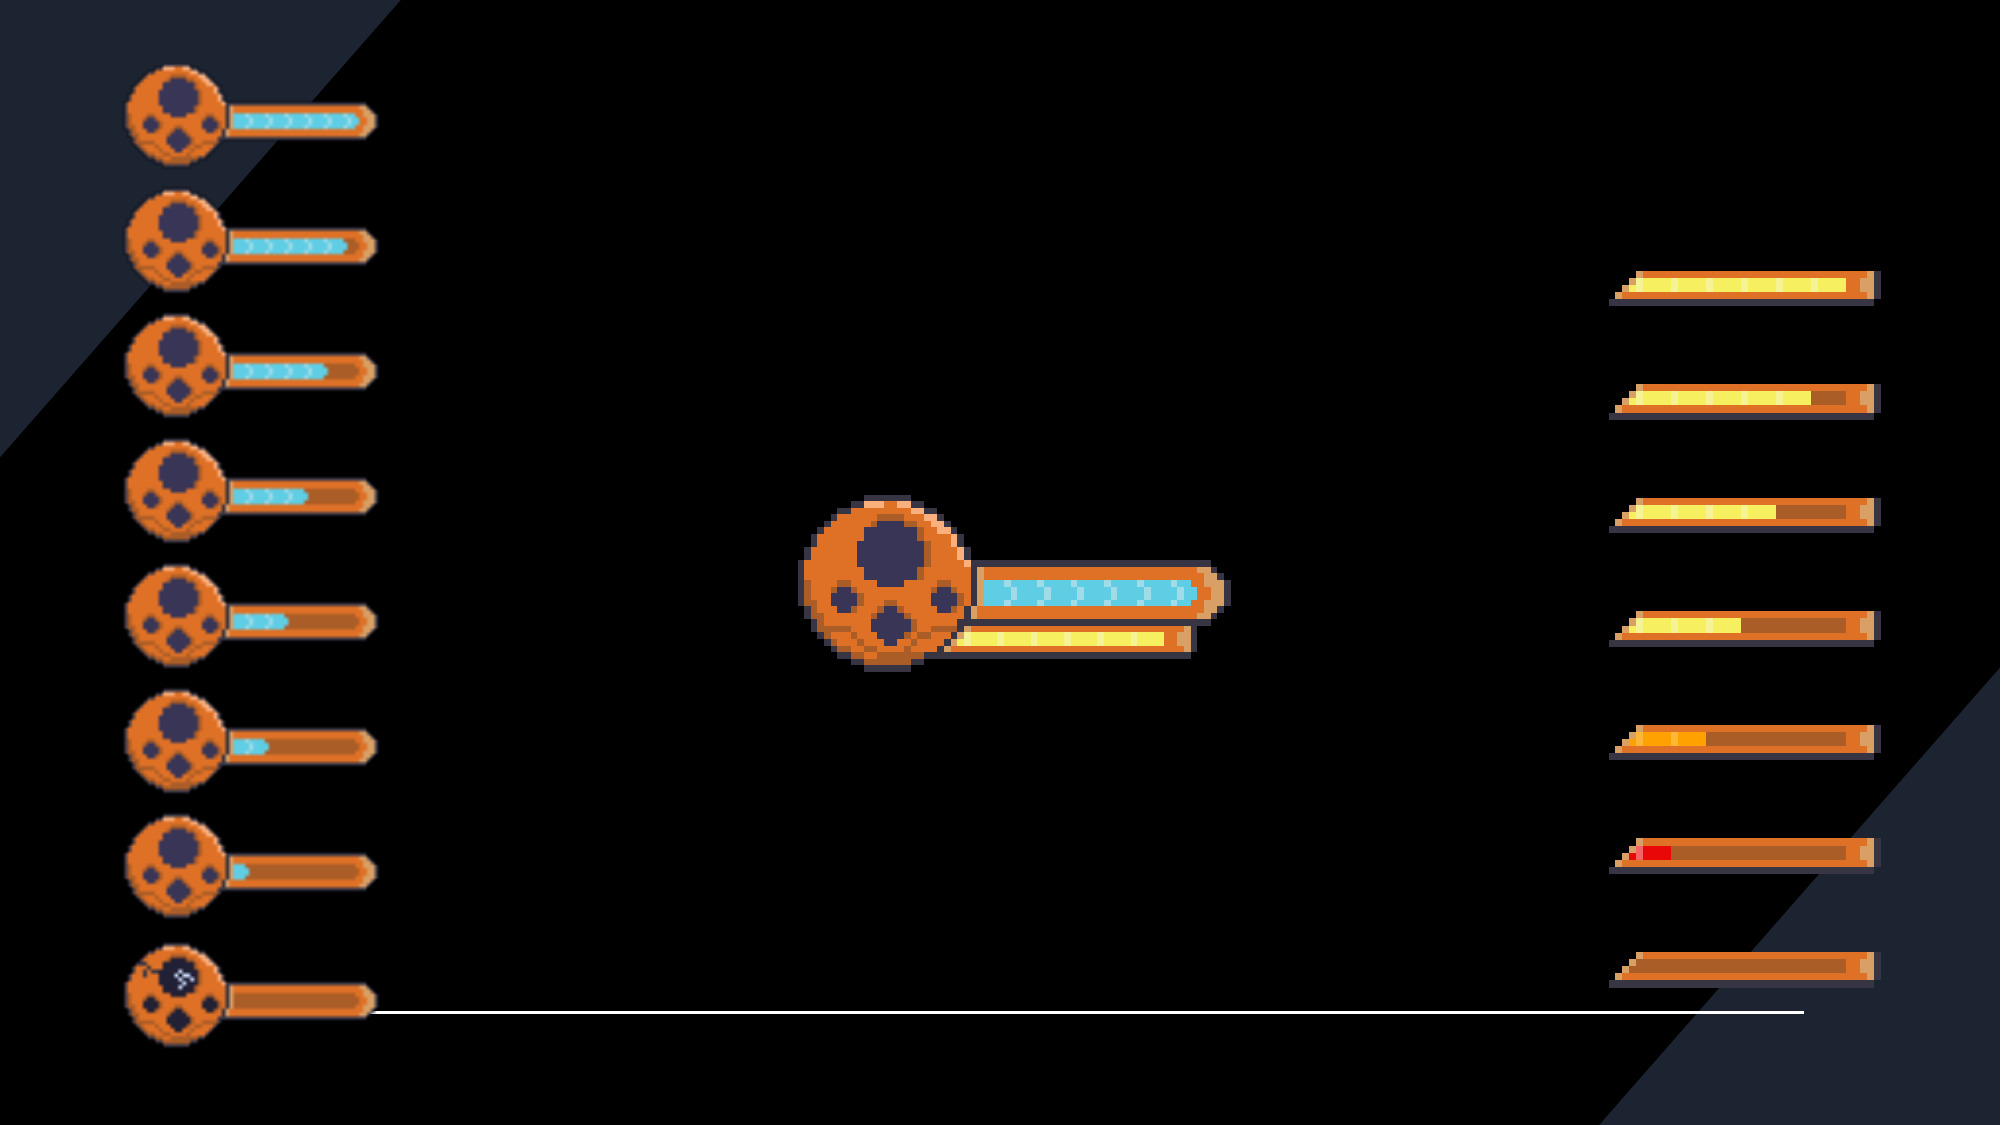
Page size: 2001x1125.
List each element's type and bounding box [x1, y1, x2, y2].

picture [117, 64, 400, 1061]
list [1609, 264, 1880, 988]
picture [798, 482, 1231, 692]
